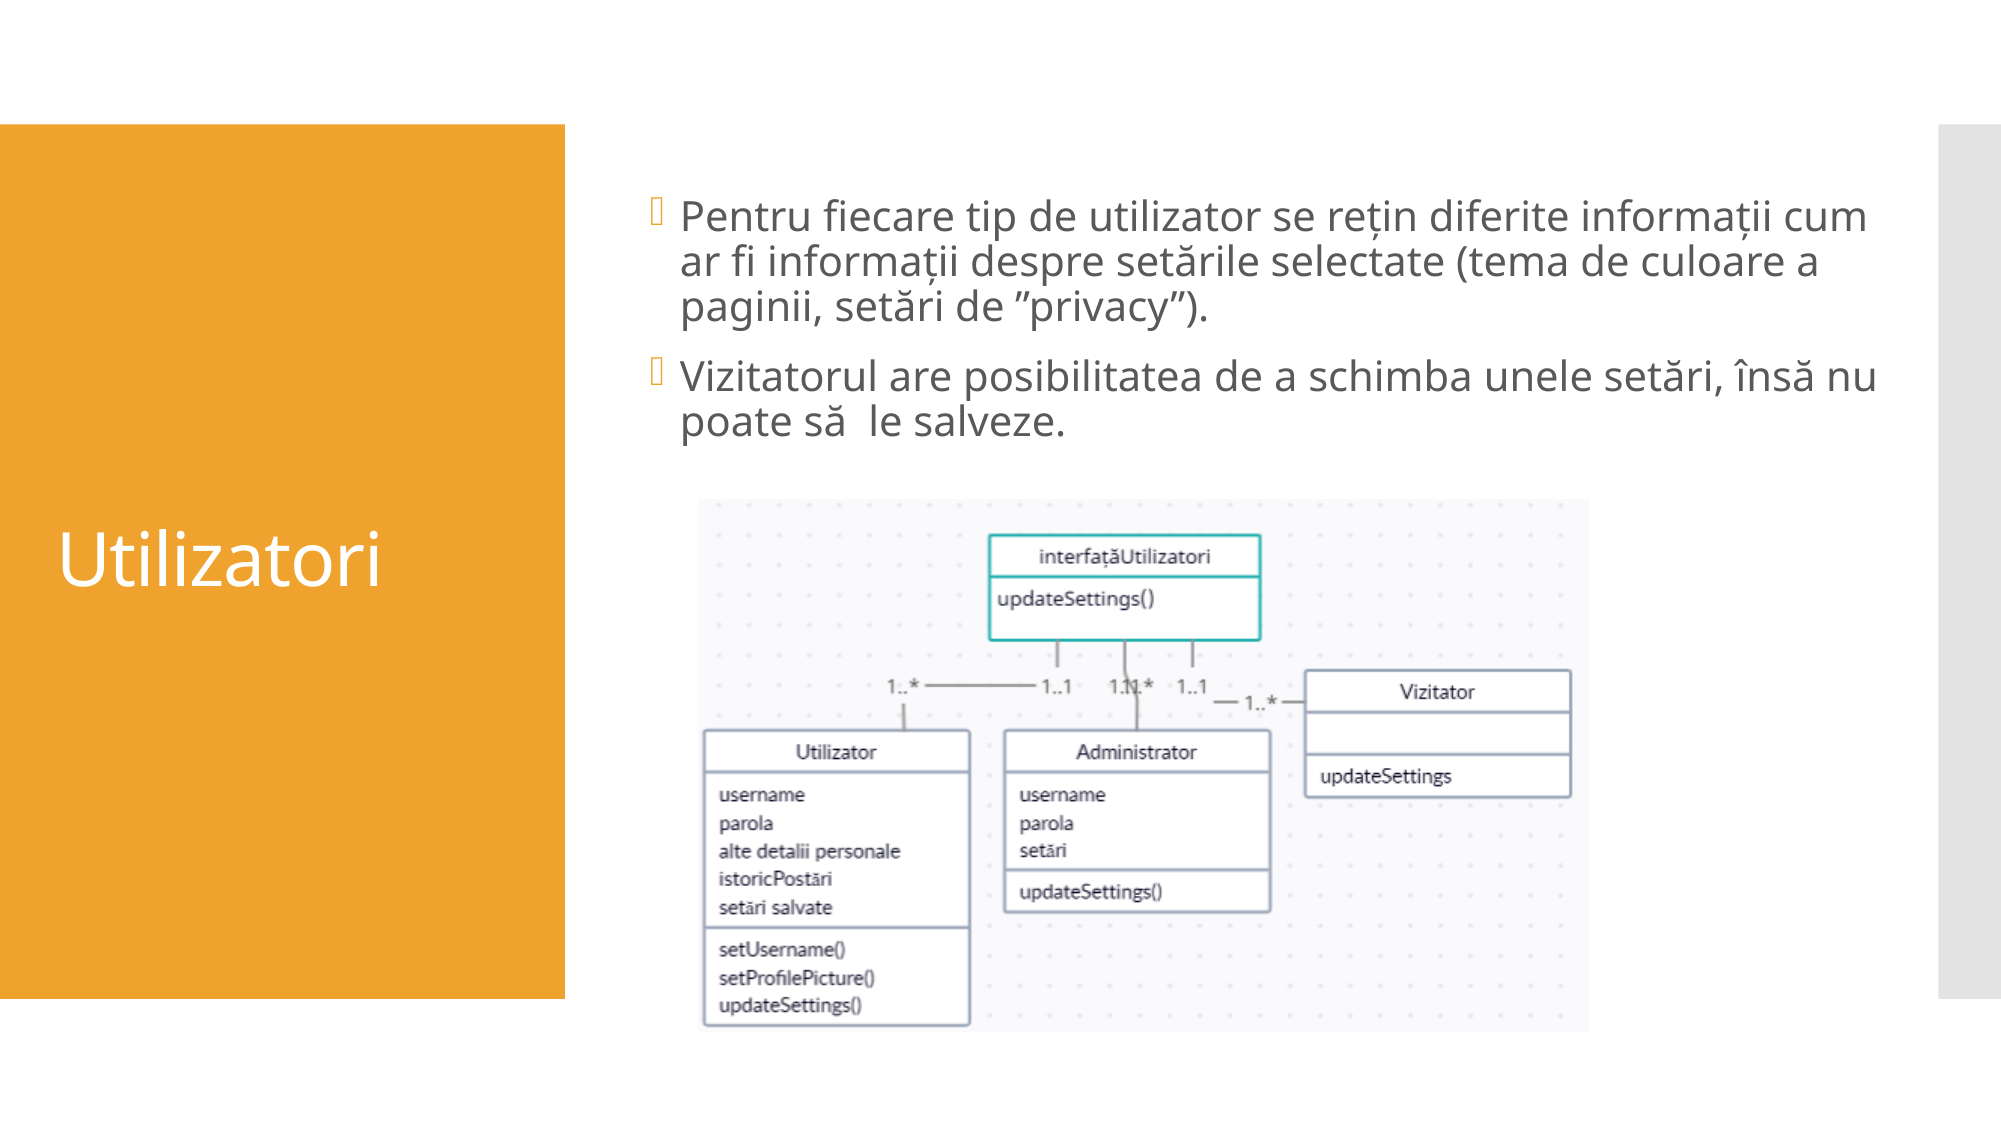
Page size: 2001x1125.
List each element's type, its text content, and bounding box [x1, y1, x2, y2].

picture [697, 498, 1589, 1032]
list Pentru fiecare tip de utilizator se rețin diferite informații cum ar fi informații despre setările selectate (tema de culoare a paginii, setări de ”privacy”). Vizitatorul are posibilitatea de a schimba unele setări, însă nu poate să le salveze. [634, 141, 1900, 500]
title Utilizatori [41, 184, 525, 940]
